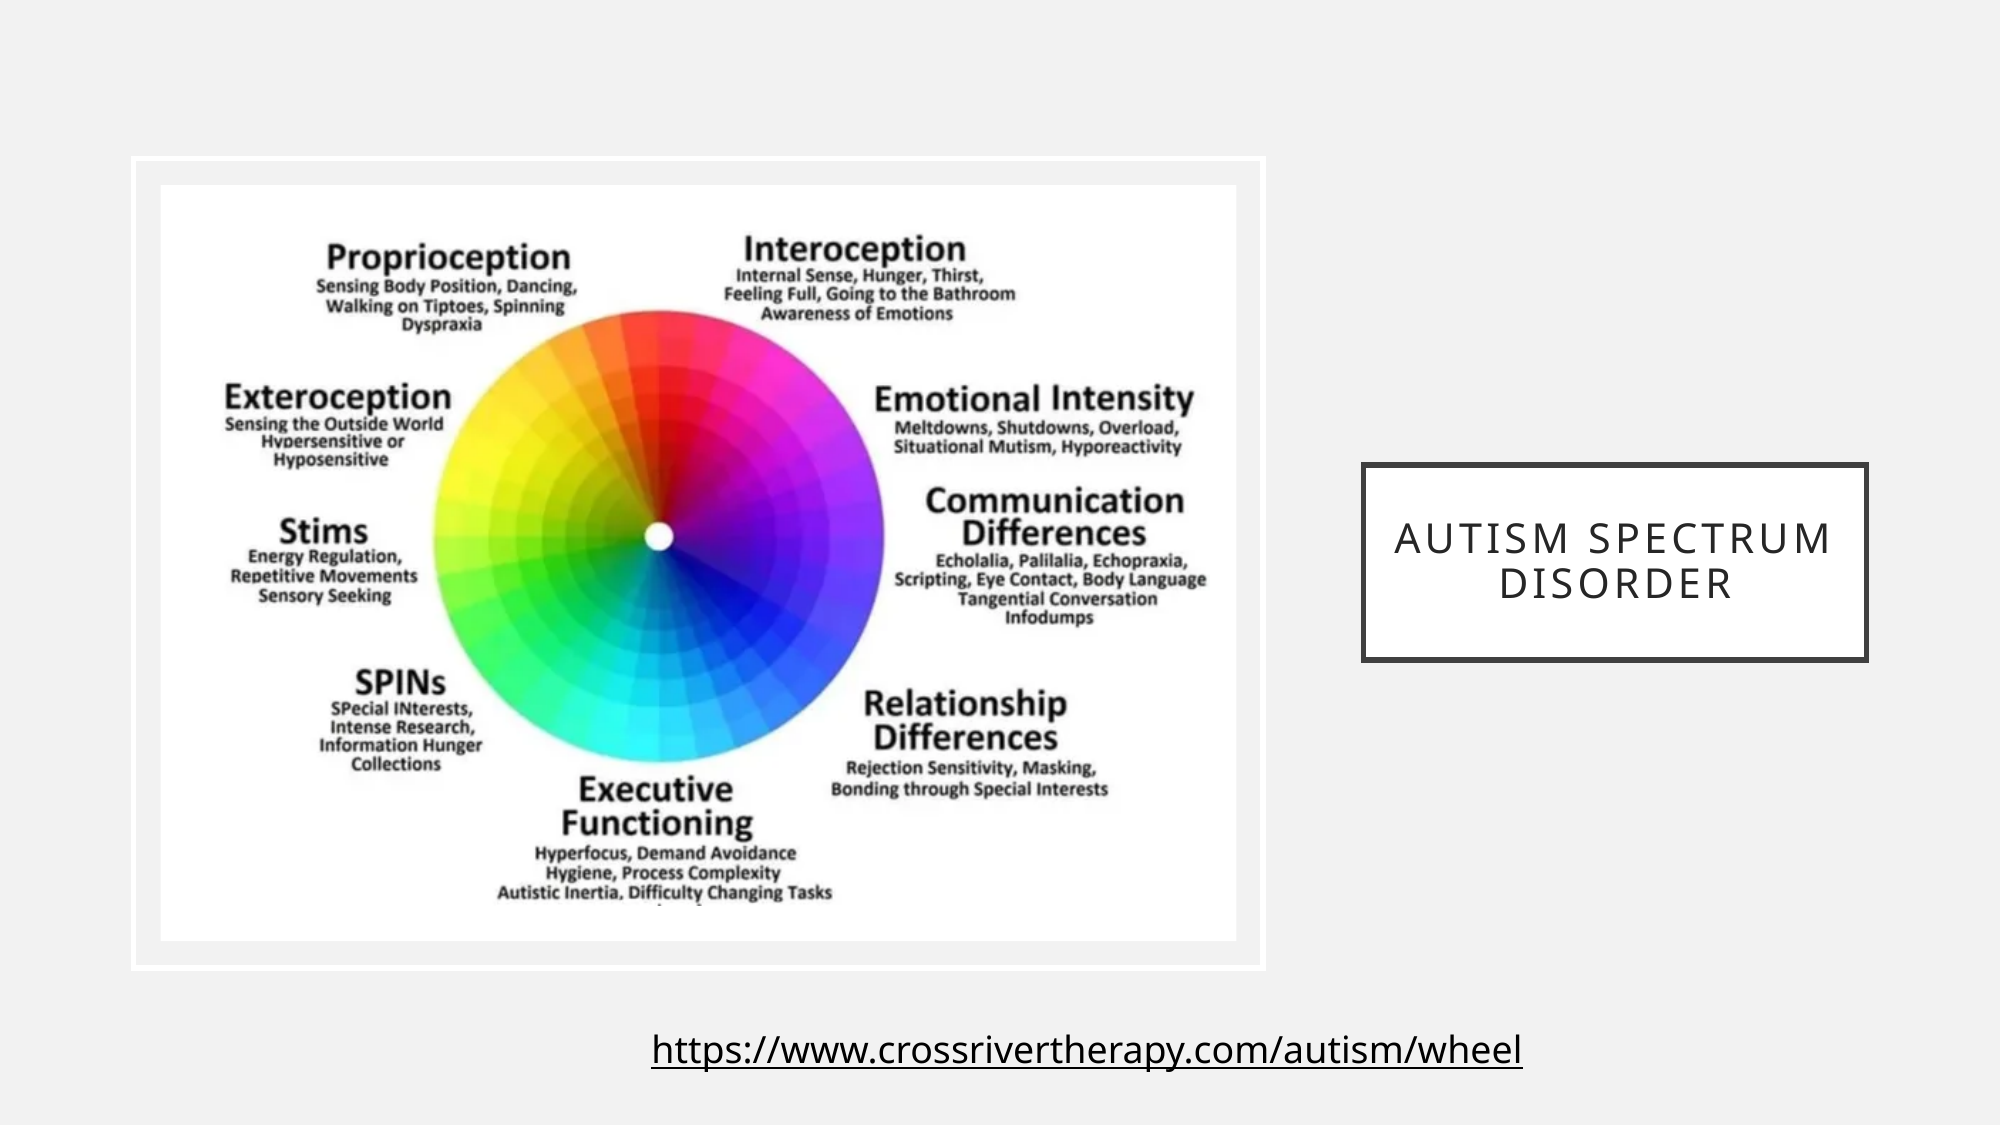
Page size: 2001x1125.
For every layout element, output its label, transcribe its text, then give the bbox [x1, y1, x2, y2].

title Autism spectrum disorder [1361, 462, 1869, 663]
text_box [133, 157, 1264, 969]
picture [187, 220, 1210, 906]
text_box [159, 184, 1237, 942]
text_box https://www.crossrivertherapy.com/autism/wheel [636, 1018, 1548, 1125]
